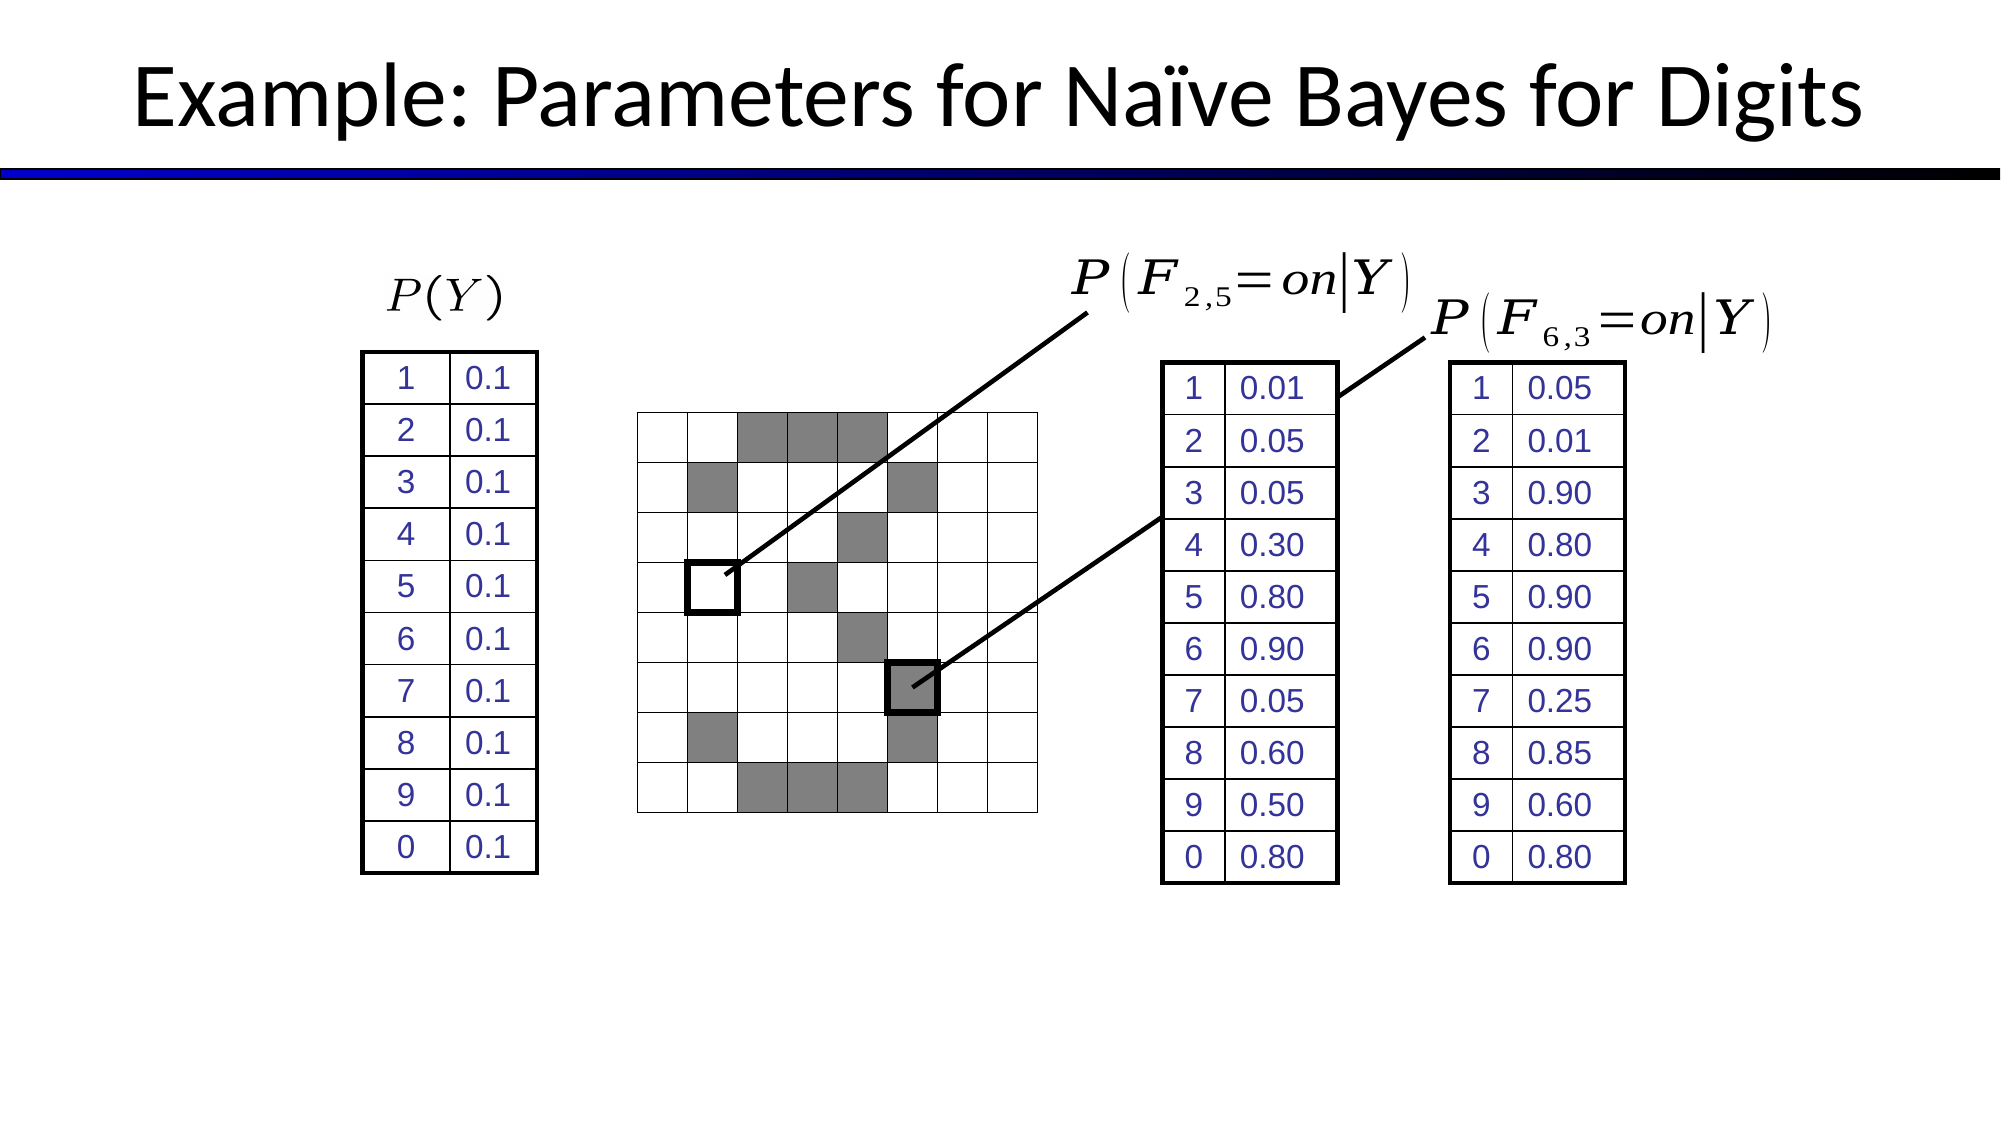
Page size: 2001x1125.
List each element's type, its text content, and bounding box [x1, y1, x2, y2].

table_cell 0.1 [451, 718, 535, 768]
table_cell 4 [1452, 520, 1512, 570]
table_cell 0.1 [451, 405, 535, 455]
table_cell 0.1 [451, 822, 535, 871]
table_cell 4 [365, 509, 449, 560]
table_cell 0.1 [451, 613, 535, 664]
table_cell 0.25 [1513, 676, 1623, 726]
table_cell 0.1 [451, 509, 535, 560]
table_cell 0.80 [1226, 572, 1335, 622]
table_cell 0.01 [1513, 415, 1623, 466]
table_cell 6 [365, 613, 449, 664]
table_header 1 [1452, 365, 1512, 414]
table_cell 6 [1165, 624, 1224, 674]
table_cell 5 [1165, 572, 1224, 622]
table_cell 9 [365, 770, 449, 820]
table_header 1 [365, 354, 449, 403]
table_cell 6 [1452, 624, 1512, 674]
table_cell 7 [1165, 676, 1224, 726]
table_header 0.1 [451, 354, 535, 403]
title Example: Parameters for Naïve Bayes for Digits [0, 0, 2000, 184]
table_cell 0.1 [451, 665, 535, 716]
table_cell 0.90 [1513, 624, 1623, 674]
table_cell 0.1 [451, 457, 535, 507]
table_cell 7 [365, 665, 449, 716]
table_cell 0.80 [1513, 832, 1623, 881]
table_cell 0 [1165, 832, 1224, 881]
table_cell 0.1 [451, 561, 535, 612]
table_cell 3 [1165, 468, 1224, 518]
table_cell 0.60 [1513, 780, 1623, 830]
table_cell 7 [1452, 676, 1512, 726]
table_cell 2 [365, 405, 449, 455]
table_cell 2 [1452, 415, 1512, 466]
table_cell 0.80 [1226, 832, 1335, 881]
table_cell 0.30 [1226, 520, 1335, 570]
table_cell 2 [1165, 415, 1224, 466]
table_cell 0.90 [1513, 468, 1623, 518]
table_cell 8 [1165, 728, 1224, 778]
table_cell 4 [1165, 520, 1224, 570]
table_cell 3 [1452, 468, 1512, 518]
picture [384, 274, 503, 321]
table_cell 0.50 [1226, 780, 1335, 830]
table_header 0.01 [1226, 365, 1335, 414]
table_cell 0.60 [1226, 728, 1335, 778]
table_cell 0.05 [1226, 415, 1335, 466]
table_cell 0 [1452, 832, 1512, 881]
table_header 1 [1165, 365, 1224, 414]
table_cell 0.05 [1226, 468, 1335, 518]
table_cell 0 [365, 822, 449, 871]
table_header 0.05 [1513, 365, 1623, 414]
table_cell 5 [365, 561, 449, 612]
table_cell 0.1 [451, 770, 535, 820]
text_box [637, 412, 1038, 813]
table_cell 9 [1452, 780, 1512, 830]
table_cell 0.05 [1226, 676, 1335, 726]
table_cell 9 [1165, 780, 1224, 830]
table_cell 0.85 [1513, 728, 1623, 778]
table_cell 8 [365, 718, 449, 768]
table_cell 0.90 [1513, 572, 1623, 622]
table_cell 0.80 [1513, 520, 1623, 570]
table_cell 0.90 [1226, 624, 1335, 674]
table_cell 3 [365, 457, 449, 507]
table_cell 5 [1452, 572, 1512, 622]
table_cell 8 [1452, 728, 1512, 778]
